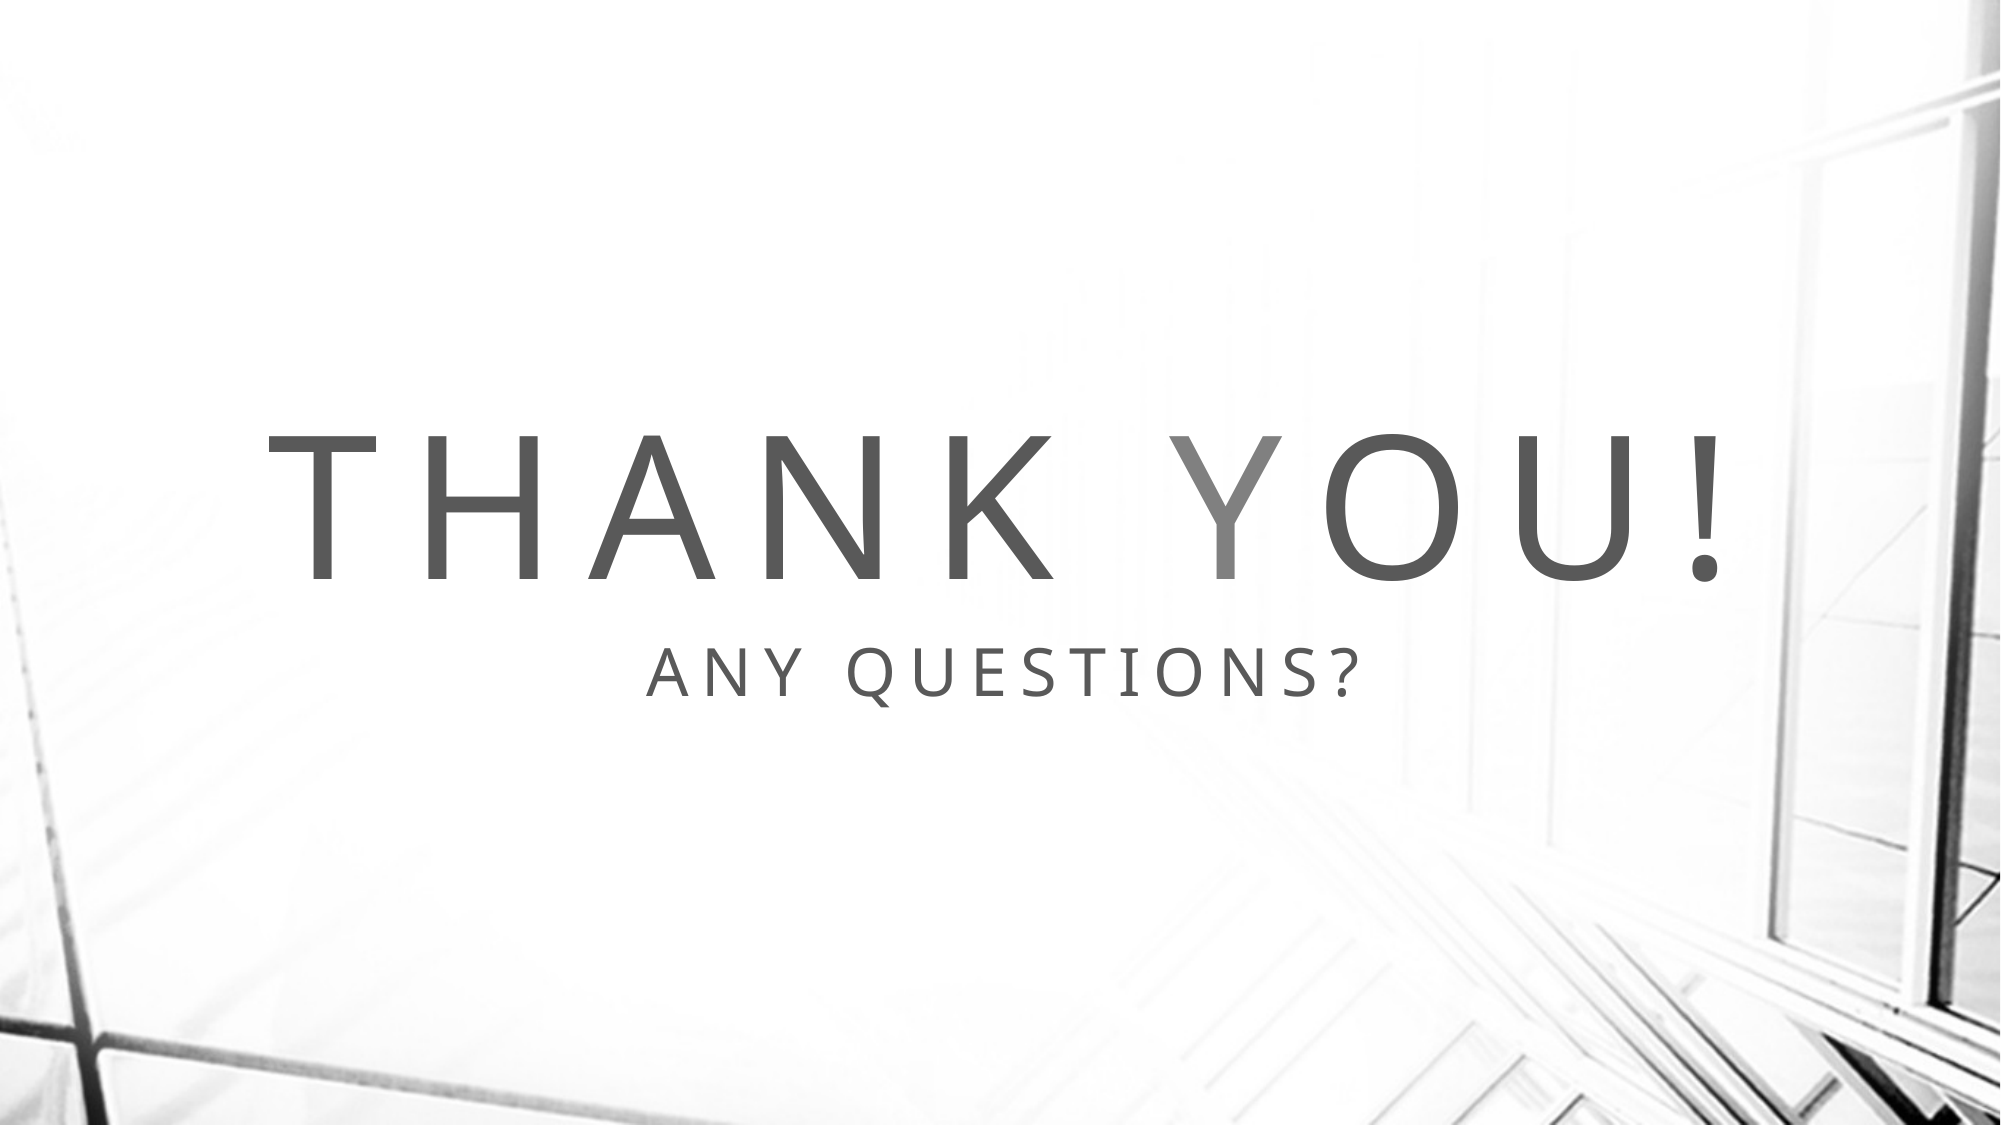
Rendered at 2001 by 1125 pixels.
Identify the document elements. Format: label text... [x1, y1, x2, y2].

picture [0, 0, 2001, 1125]
text_box THANK YOU! [0, 351, 2000, 627]
text_box ANY QUESTIONS? [3, 631, 2000, 952]
